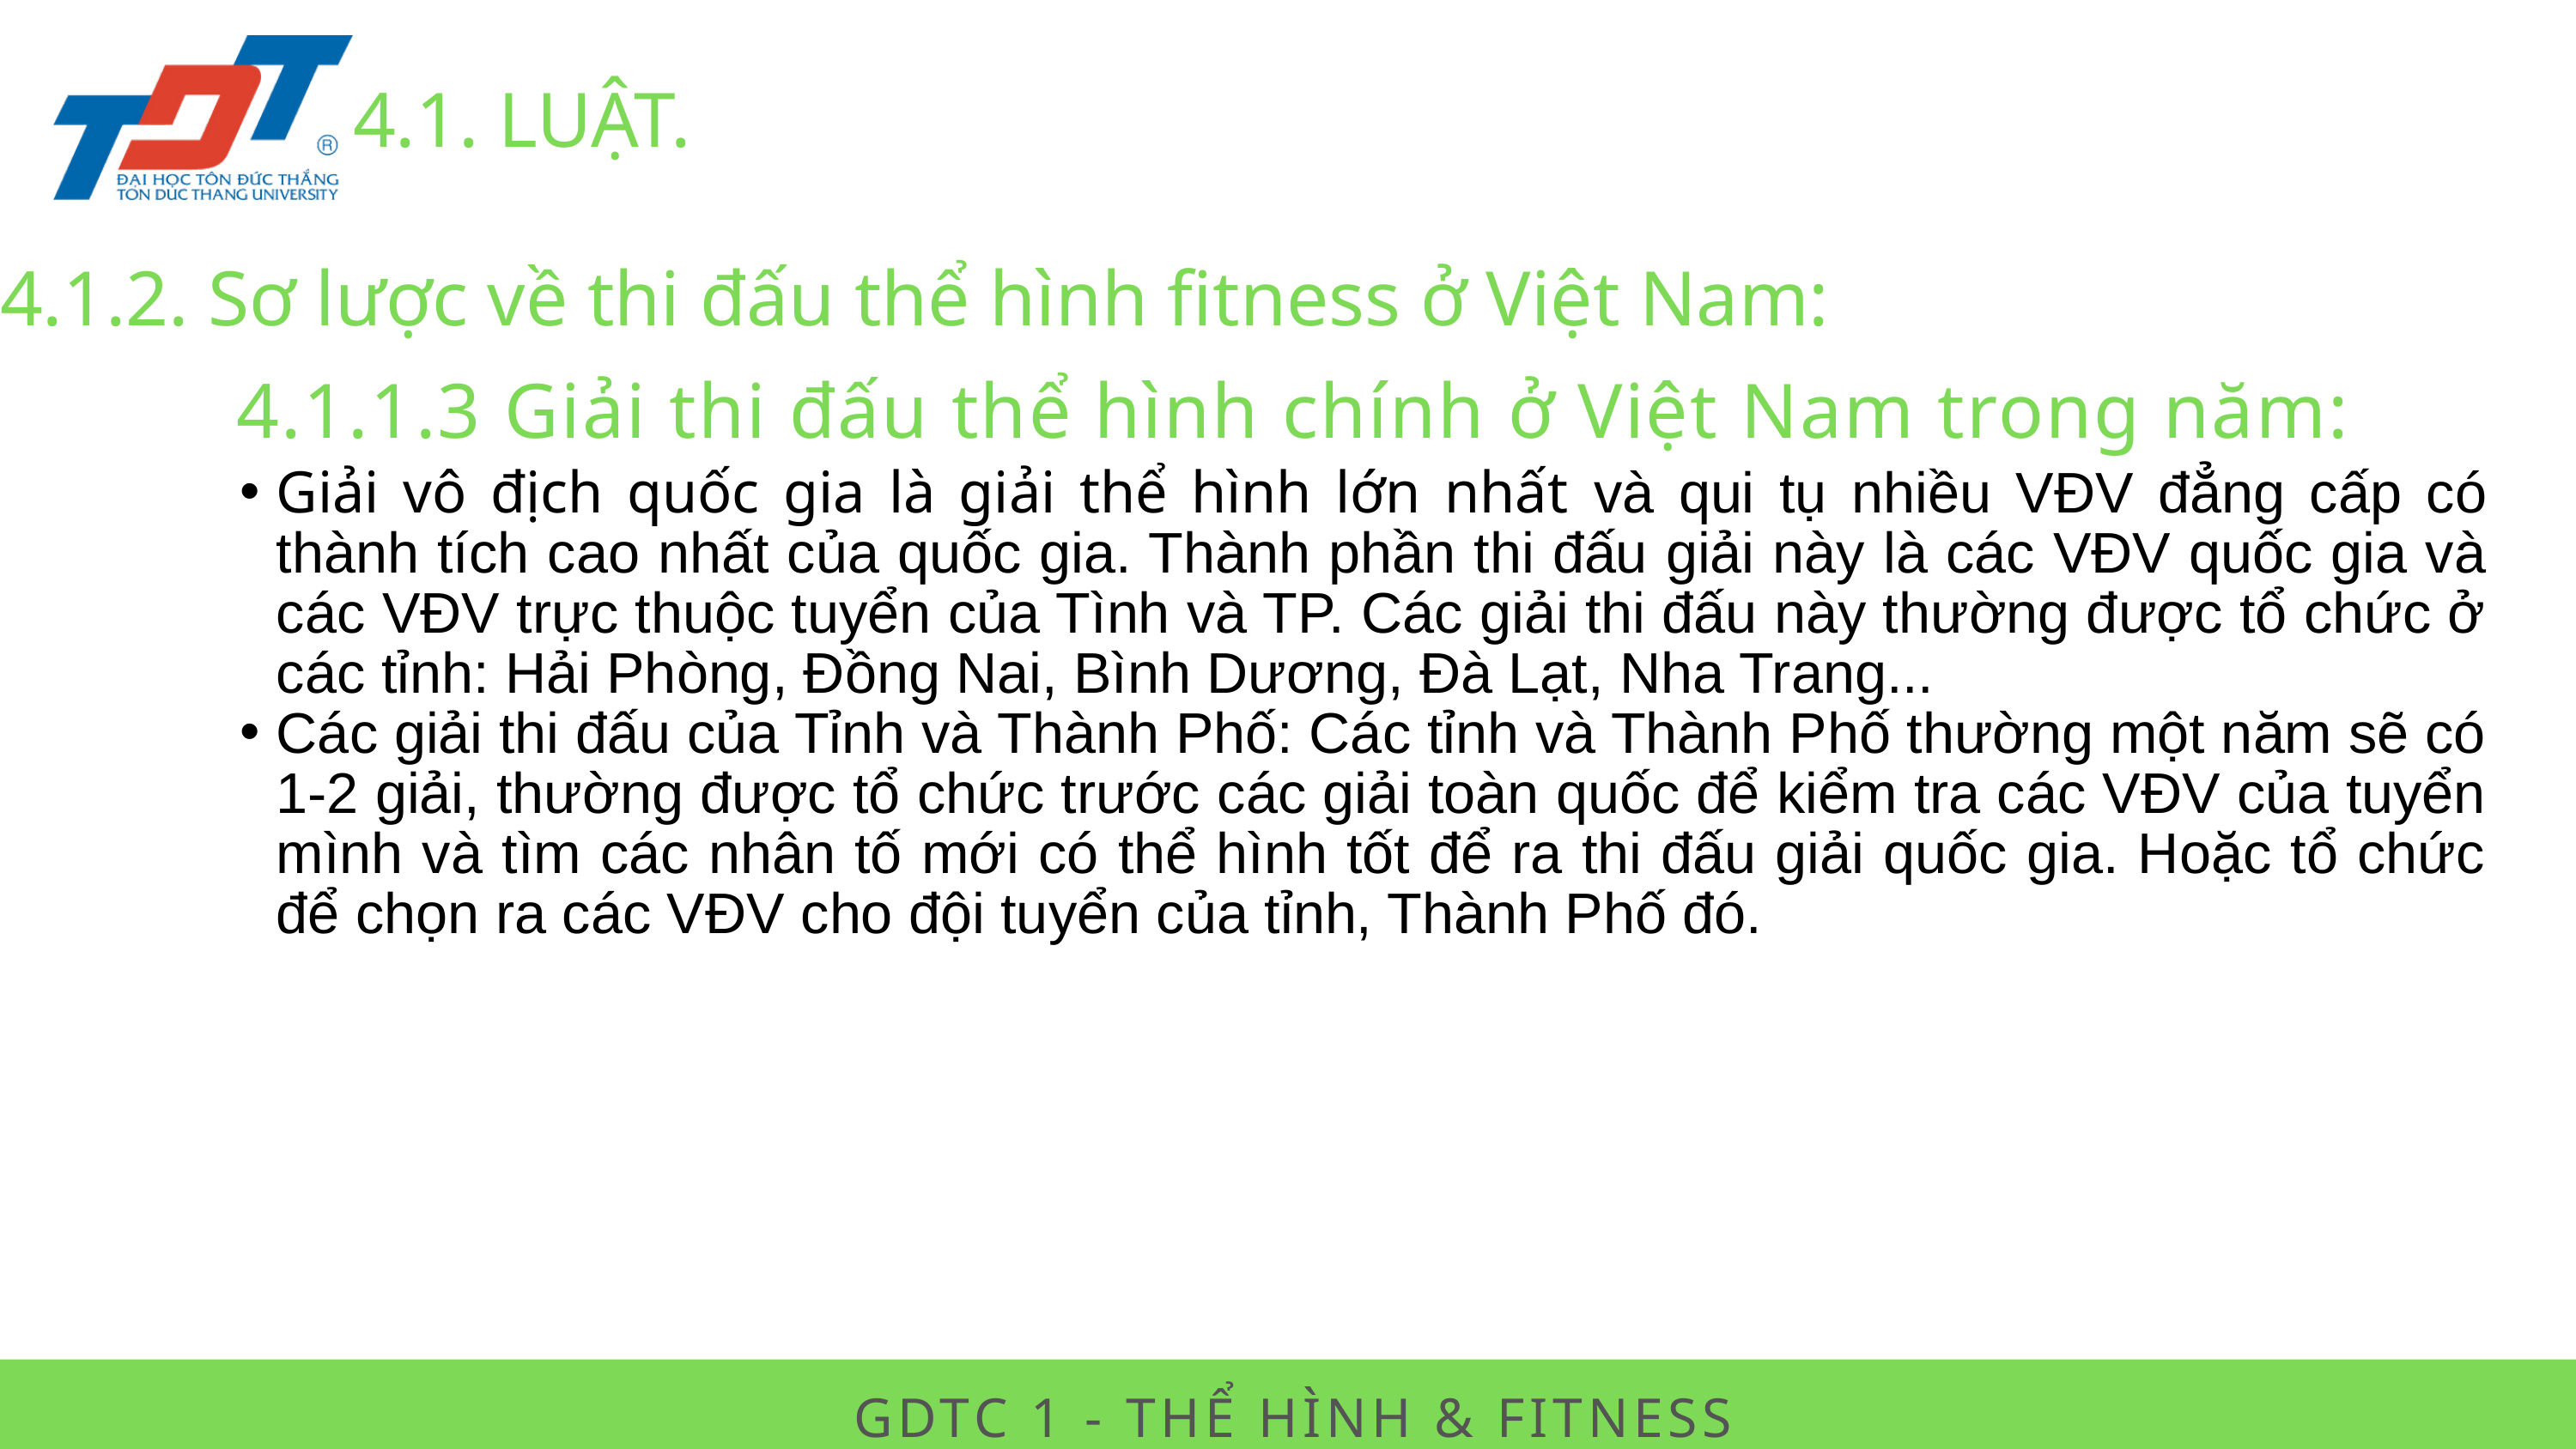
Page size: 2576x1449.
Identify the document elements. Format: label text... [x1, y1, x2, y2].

text_box GDTC 1 - THỂ HÌNH & FITNESS [808, 1373, 1779, 1449]
text_box [0, 1359, 2576, 1449]
text_box 4.1.2. Sơ lược về thi đấu thể hình fitness ở Việt Nam: [0, 254, 2456, 342]
text_box 4.1. LUẬT. [357, 76, 2576, 163]
text_box 4.1.1.3 Giải thi đấu thể hình chính ở Việt Nam trong năm: [236, 356, 2576, 454]
text_box Giải vô địch quốc gia là giải thể hình lớn nhất và qui tụ nhiều VĐV đẳng cấp có thành tích cao nhất của quốc gia. Thành phần thi đấu giải này là các VĐV quốc gia và các VĐV trực thuộc tuyển của Tình và TP. Các giải thi đấu này thường được tổ chức ở các tỉnh: Hải Phòng, Đồng Nai, Bình Dương, Đà Lạt, Nha Trang... Các giải thi đấu của Tỉnh và Thành Phố: Các tỉnh và Thành Phố thường một năm sẽ có 1-2 giải, thường được tổ chức trước các giải toàn quốc để kiểm tra các VĐV của tuyển mình và tìm các nhân tố mới có thể hình tốt để ra thi đấu giải quốc gia. Hoặc tổ chức để chọn ra các VĐV cho đội tuyển của tỉnh, Thành Phố đó. [203, 464, 2488, 945]
picture [53, 35, 354, 202]
